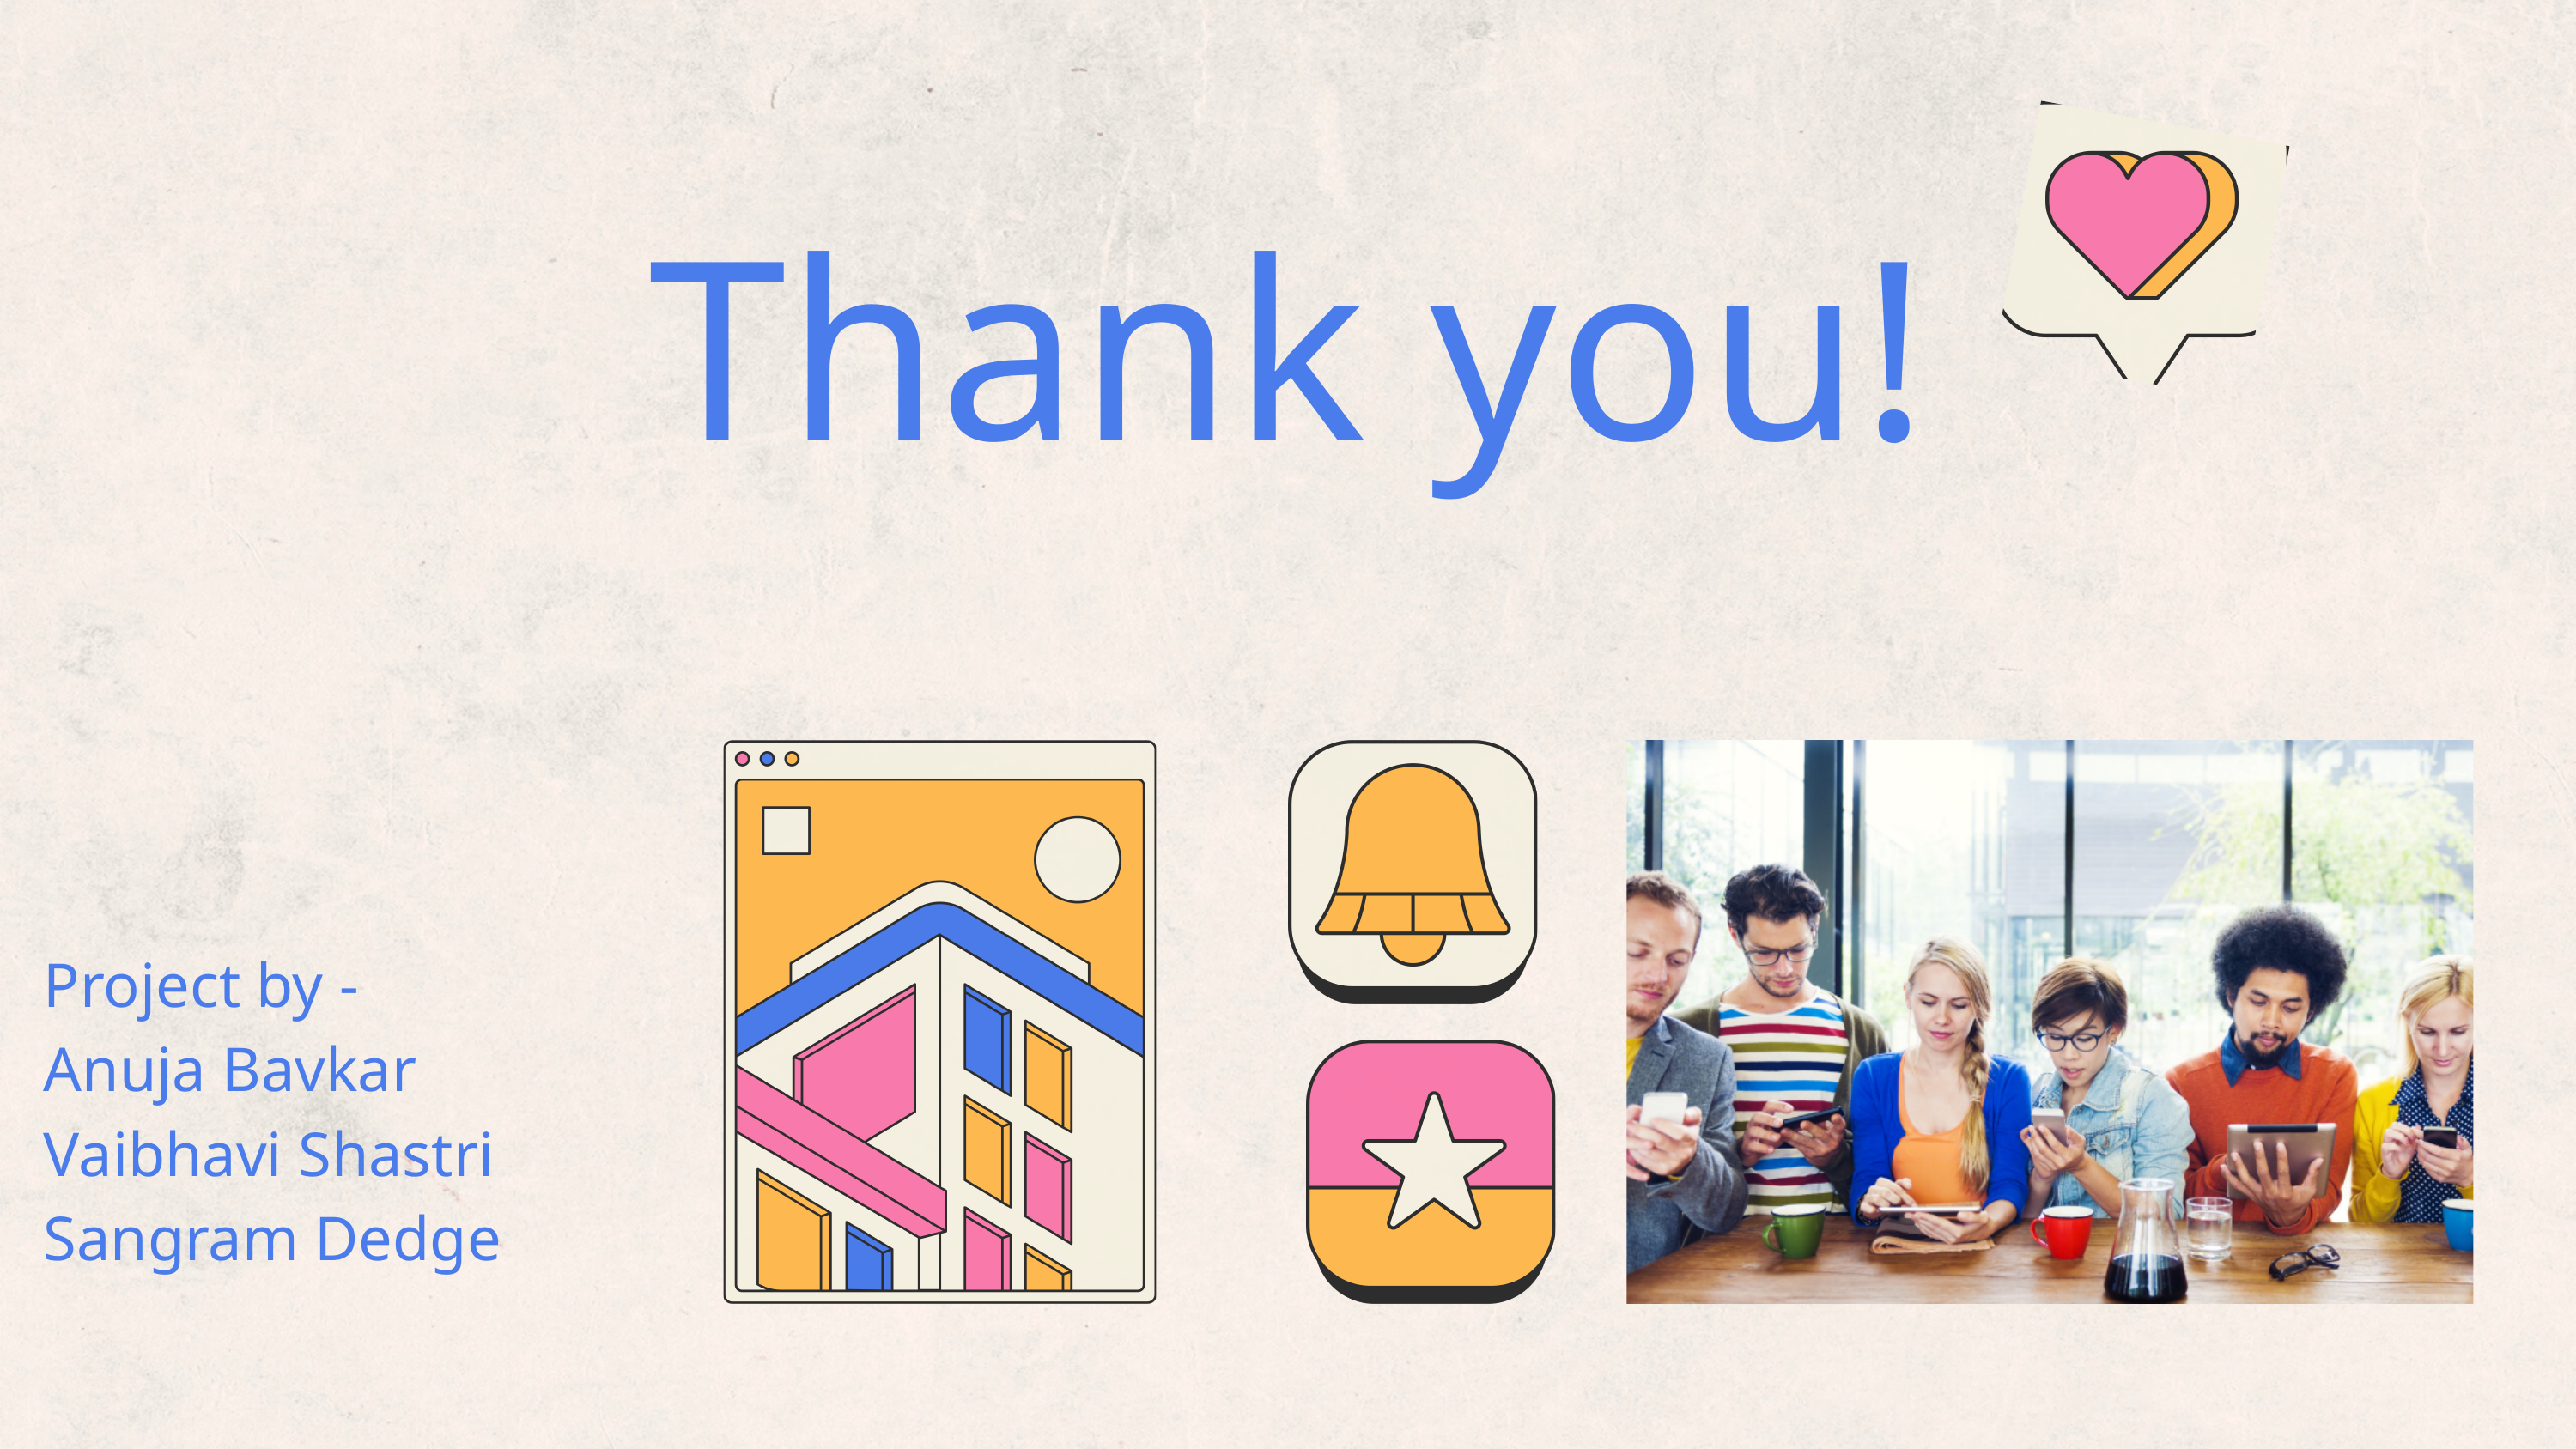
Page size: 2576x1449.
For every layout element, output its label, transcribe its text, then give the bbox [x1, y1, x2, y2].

text_box [1626, 740, 2474, 1304]
text_box [2021, 100, 2290, 401]
text_box [1306, 1040, 1556, 1304]
text_box [0, 0, 2576, 1449]
text_box Project by - Anuja Bavkar Vaibhavi Shastri Sangram Dedge [43, 934, 532, 1274]
text_box [1287, 740, 1538, 1004]
text_box [723, 740, 1157, 1304]
text_box Thank you! [405, 206, 2170, 490]
